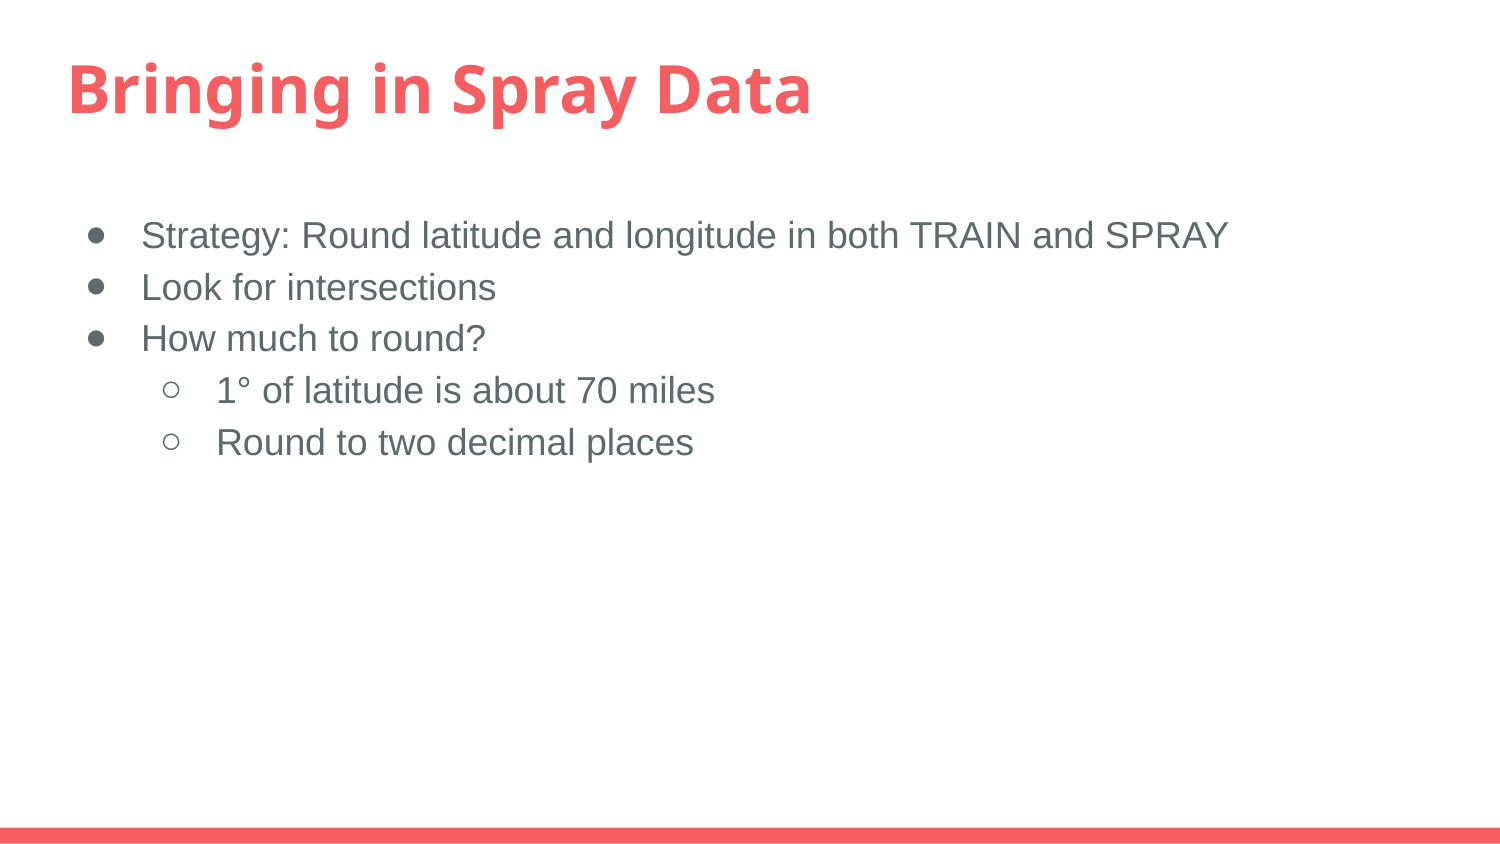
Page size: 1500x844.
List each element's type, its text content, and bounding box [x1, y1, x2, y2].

list Strategy: Round latitude and longitude in both TRAIN and SPRAY Look for intersections How much to round? 1° of latitude is about 70 miles Round to two decimal places [51, 189, 1449, 750]
title Bringing in Spray Data [51, 31, 1449, 135]
